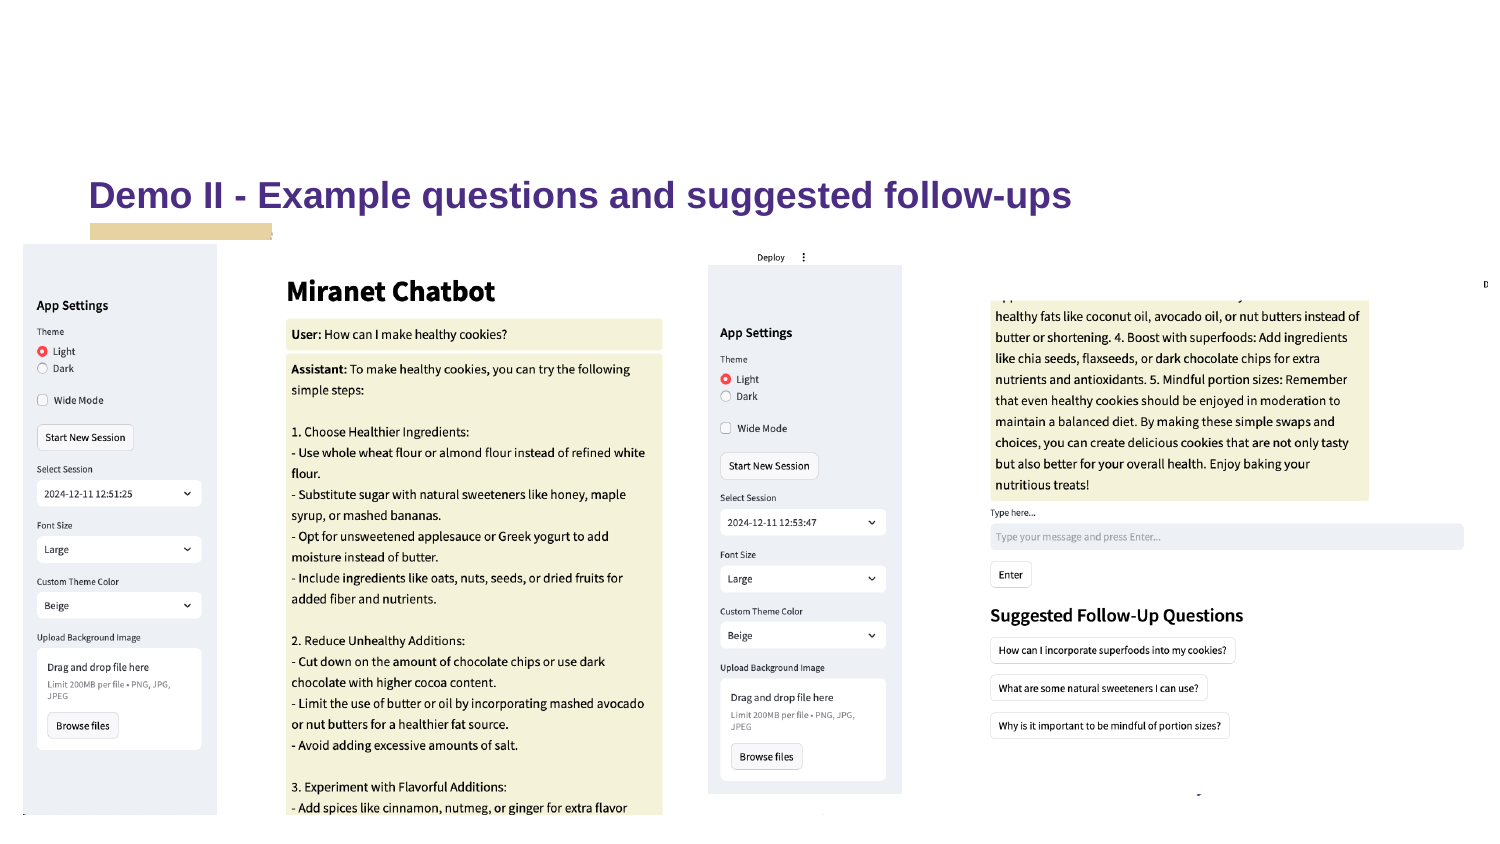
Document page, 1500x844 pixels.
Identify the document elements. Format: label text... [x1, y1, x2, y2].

picture [90, 224, 273, 240]
picture [23, 244, 1488, 815]
title Demo II - Example questions and suggested follow-ups [73, 60, 1419, 224]
